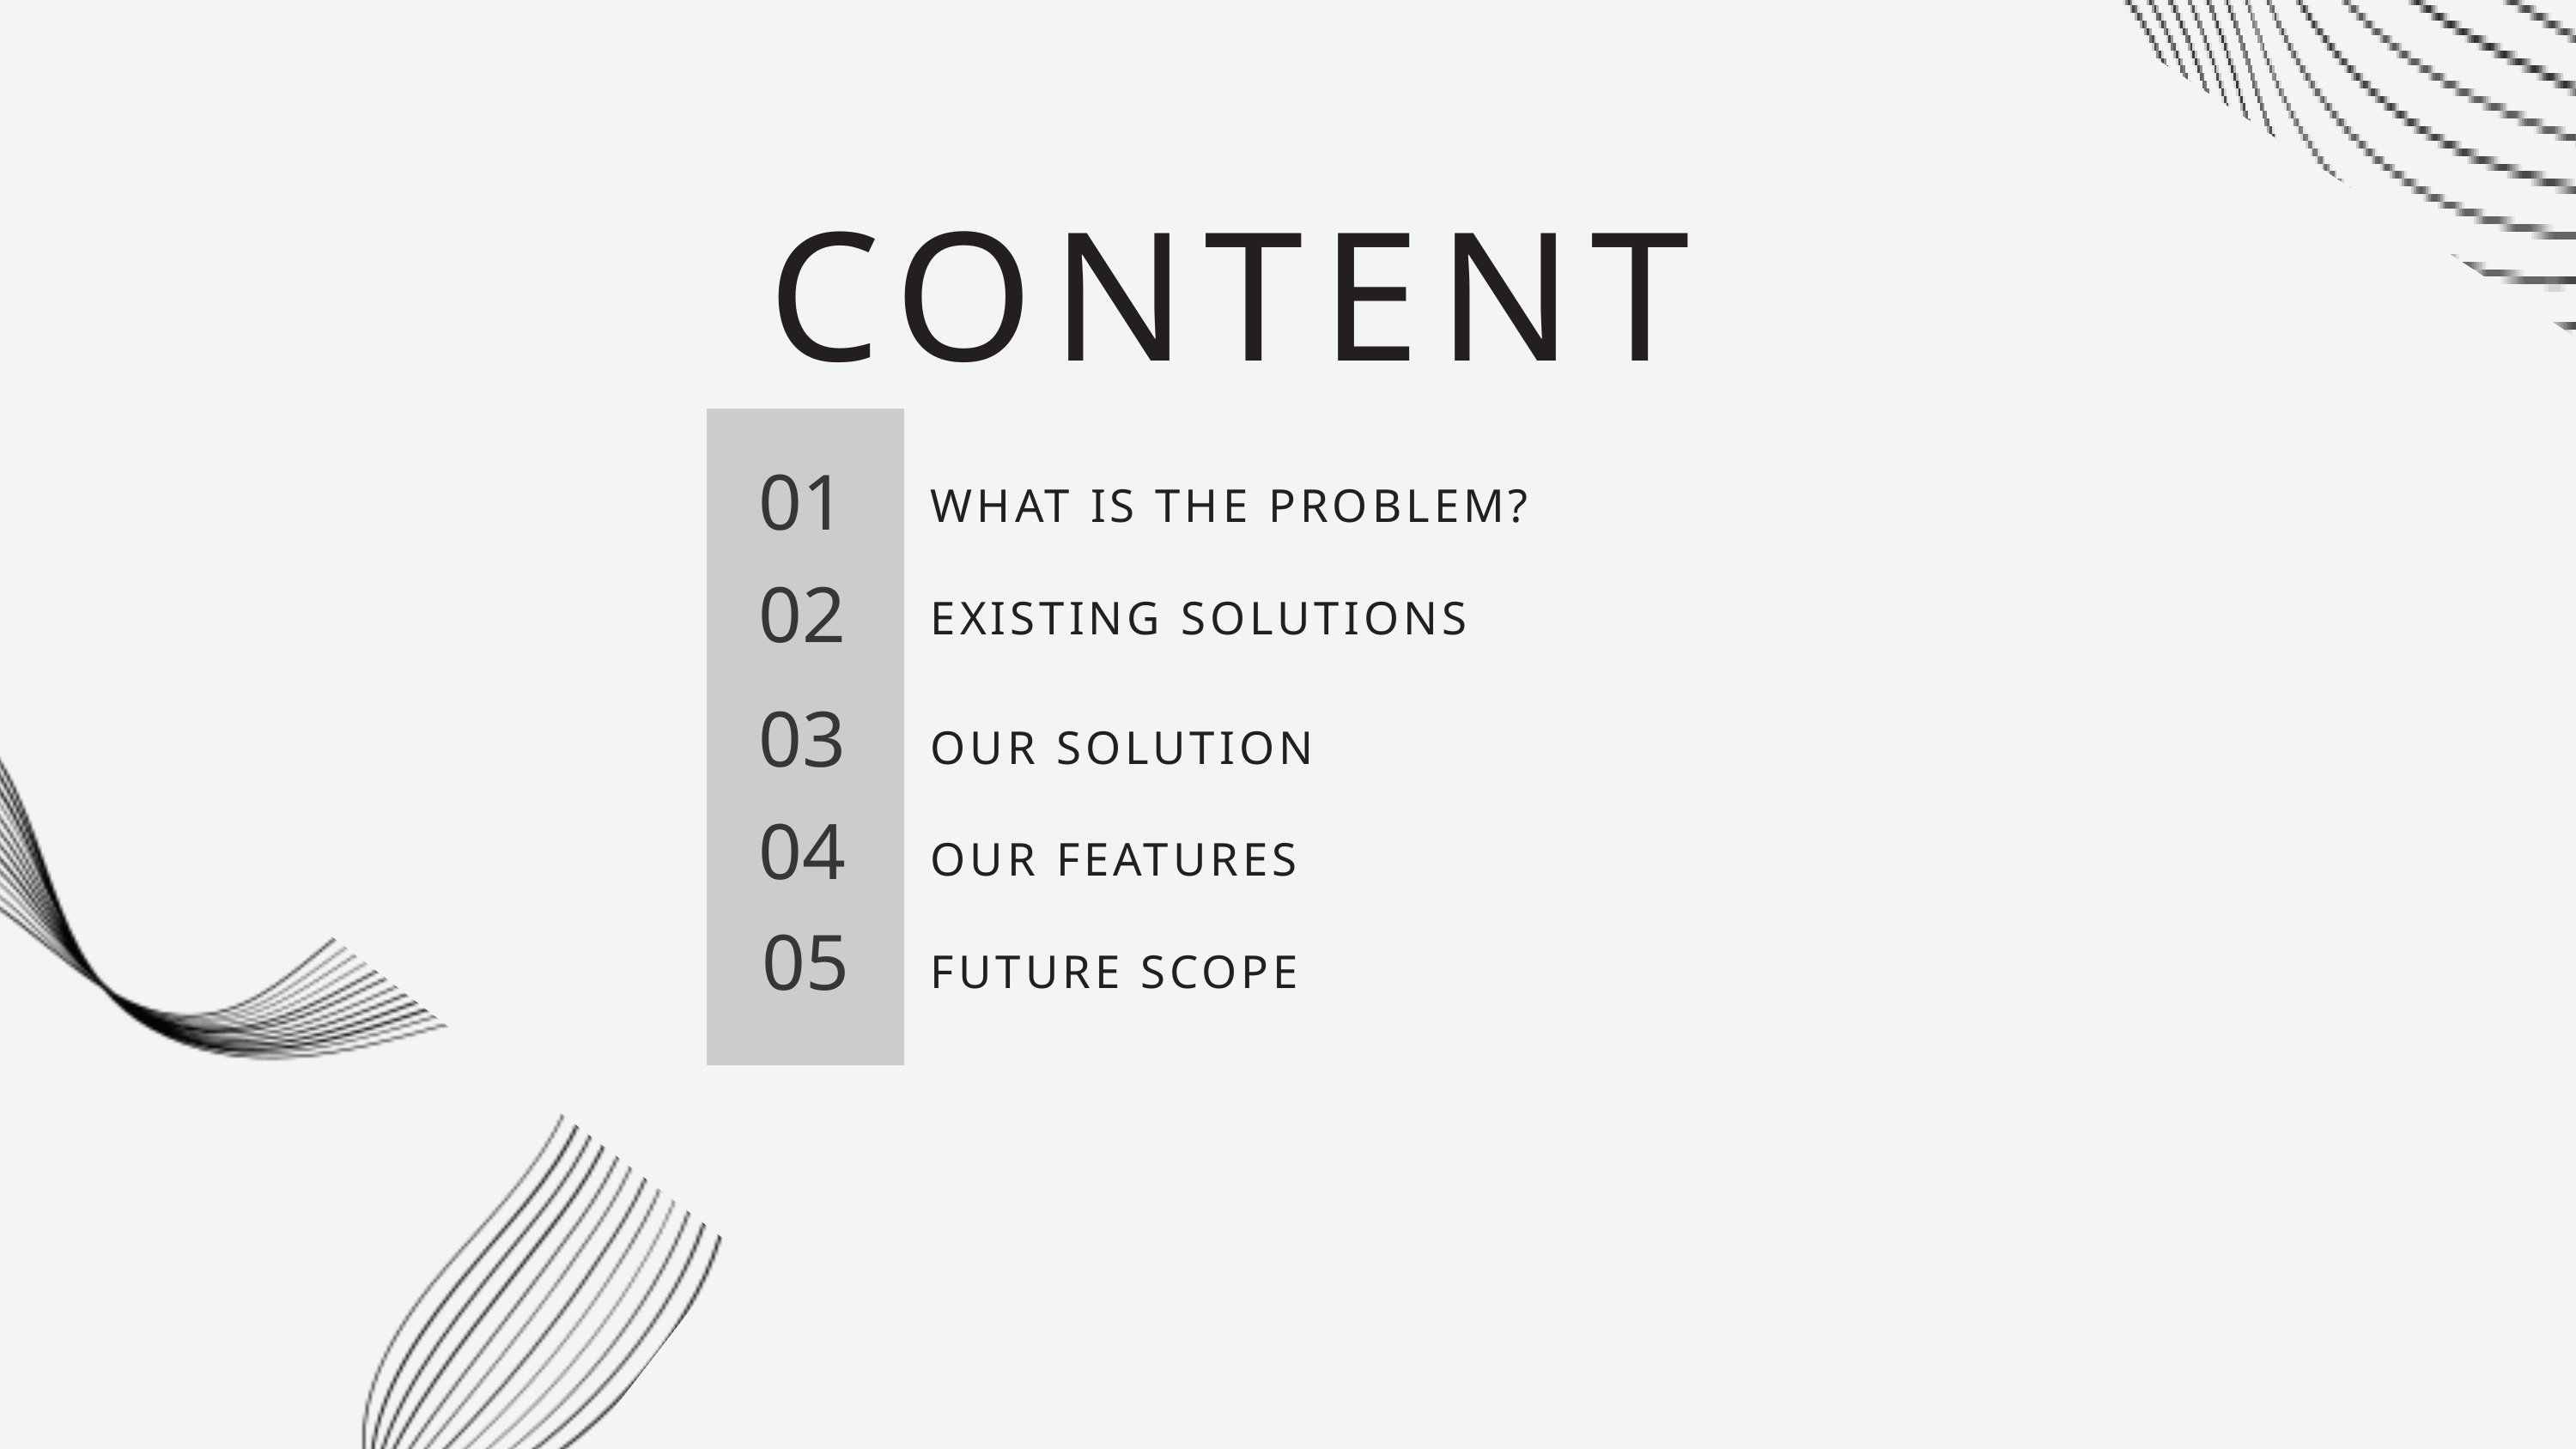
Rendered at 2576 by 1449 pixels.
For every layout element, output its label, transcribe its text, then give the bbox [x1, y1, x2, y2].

text_box [2068, 0, 2576, 338]
text_box [0, 680, 738, 1449]
text_box CONTENT [707, 149, 1753, 397]
text_box EXISTING SOLUTIONS [930, 581, 1787, 644]
text_box OUR SOLUTION [930, 711, 1747, 773]
text_box FUTURE SCOPE [930, 935, 1787, 998]
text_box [707, 408, 905, 1066]
text_box OUR FEATURES [930, 822, 1787, 885]
text_box WHAT IS THE PROBLEM? [930, 469, 1747, 532]
